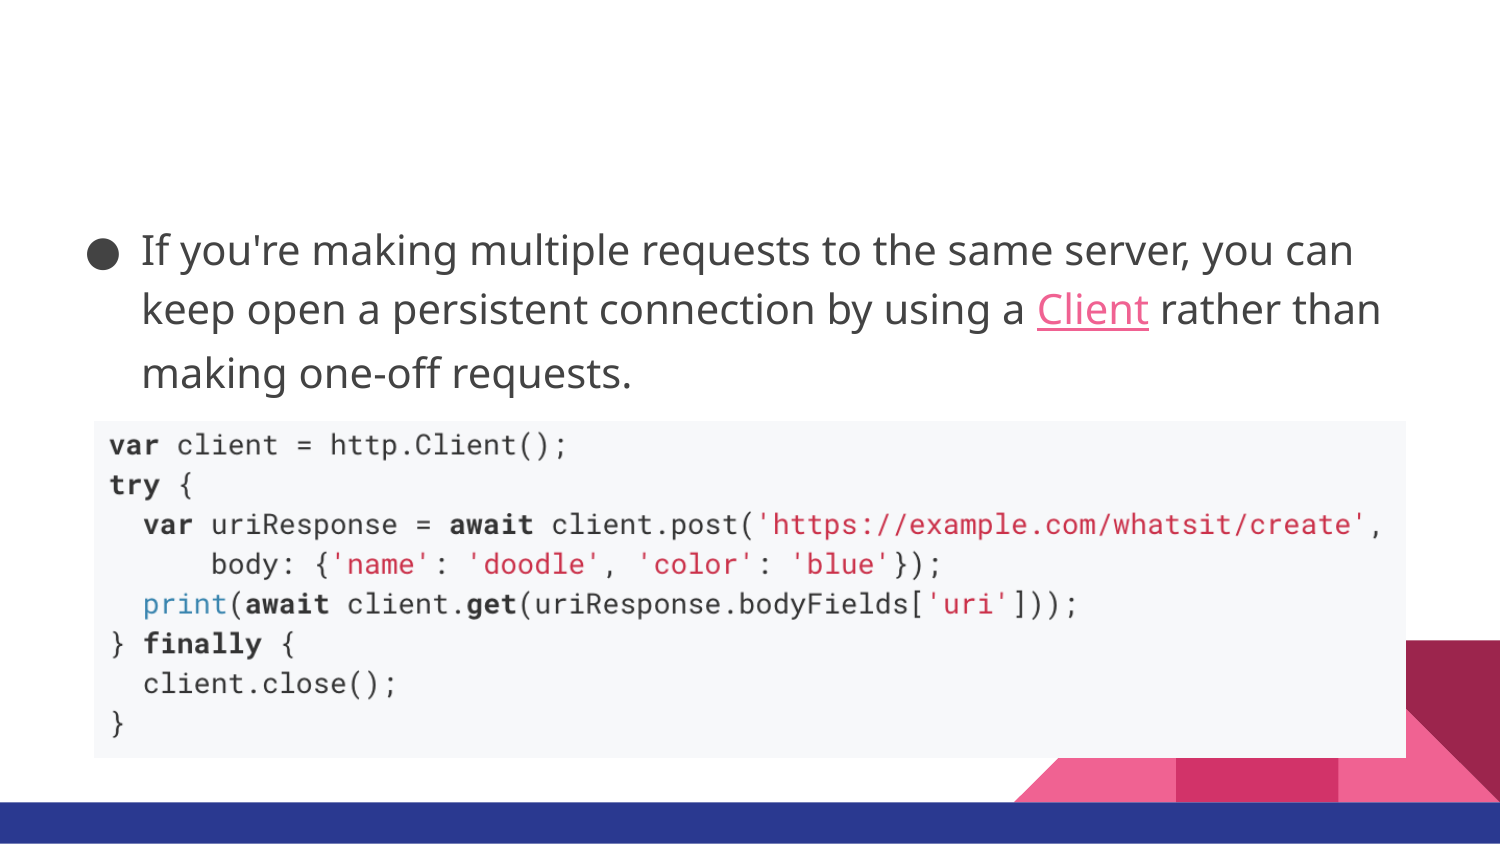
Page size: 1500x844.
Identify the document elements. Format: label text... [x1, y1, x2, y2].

picture [94, 421, 1406, 758]
list If you're making multiple requests to the same server, you can keep open a persistent connection by using a Client rather than making one-off requests. [51, 201, 1449, 750]
